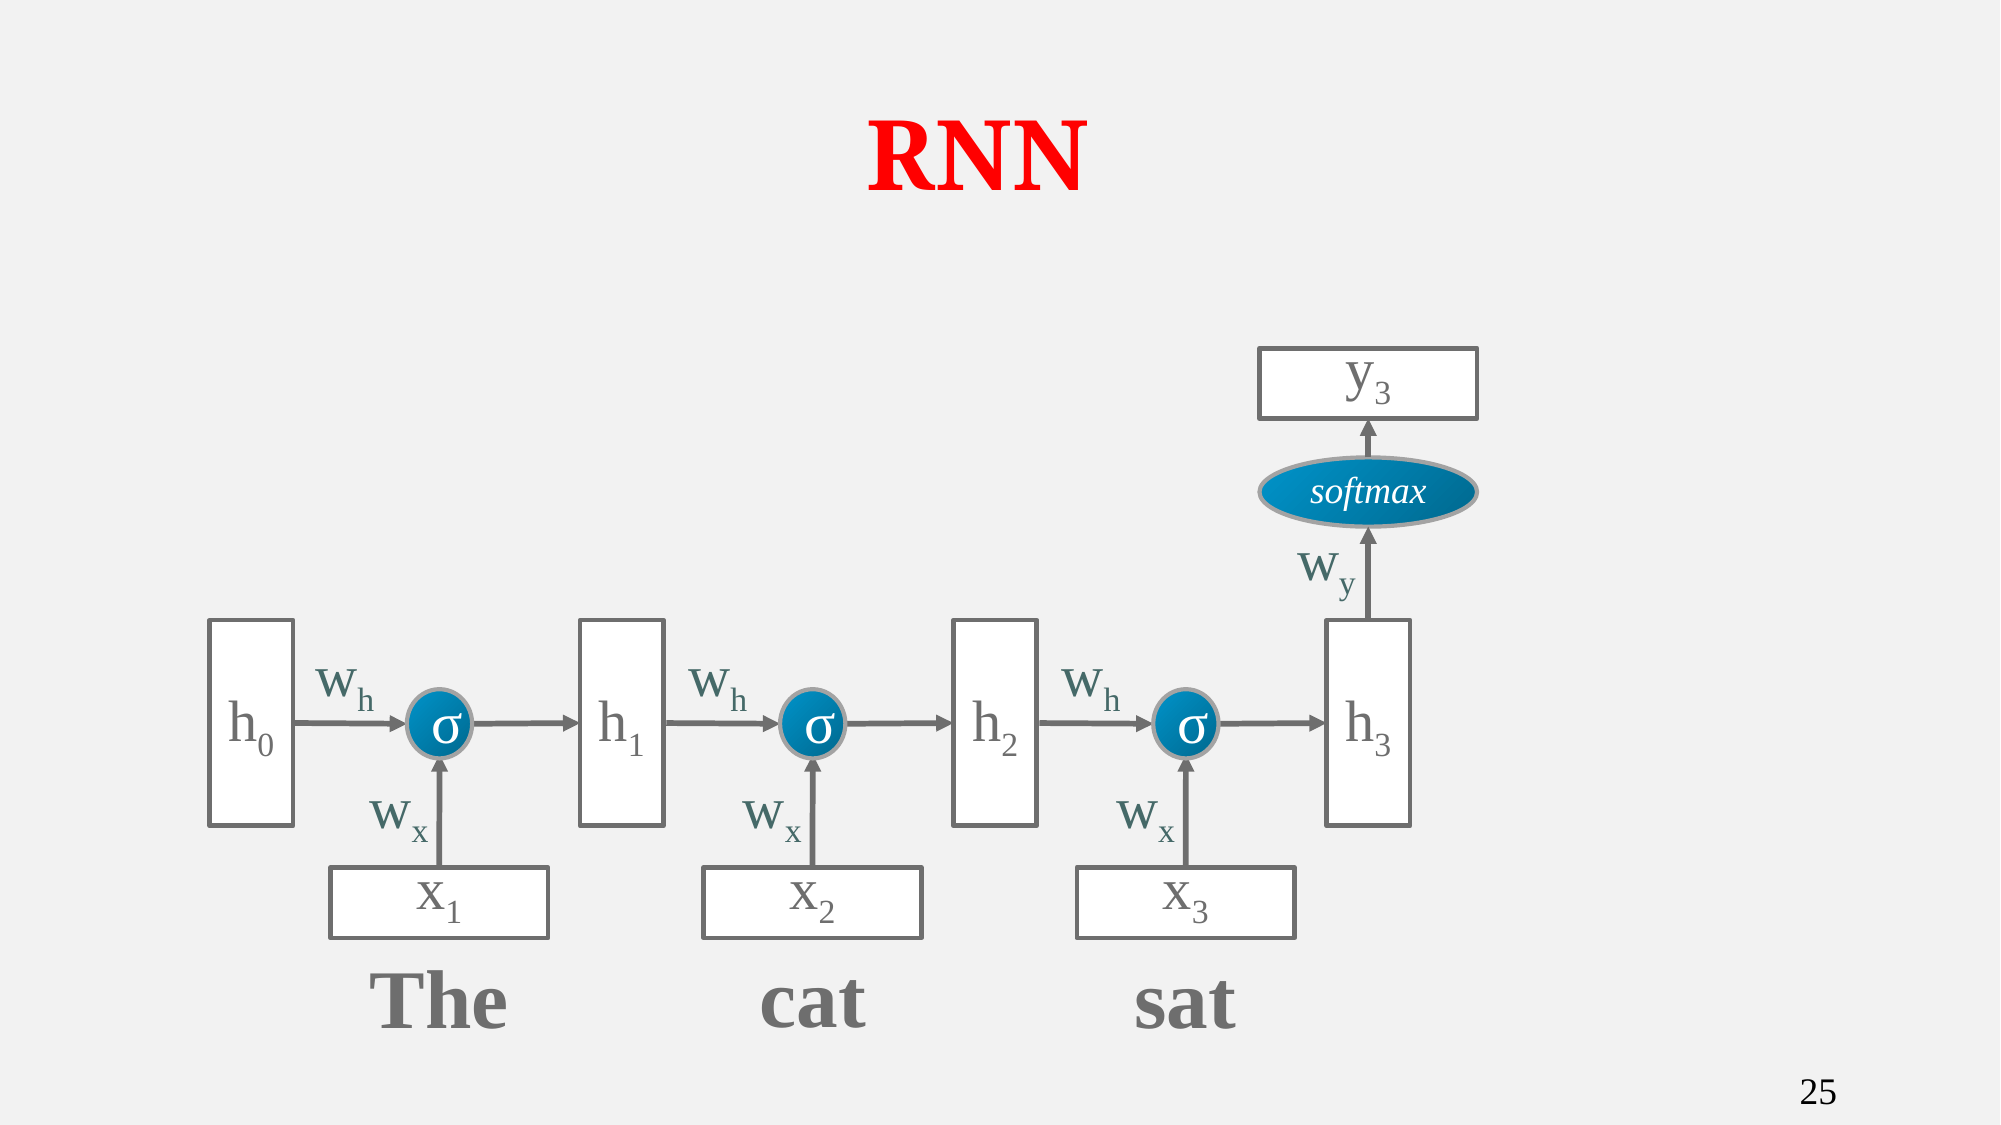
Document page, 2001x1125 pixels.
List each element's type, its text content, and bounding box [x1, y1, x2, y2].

text_box sat [1076, 948, 1295, 1053]
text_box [663, 619, 1035, 939]
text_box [1036, 619, 1411, 939]
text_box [209, 619, 662, 939]
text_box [1259, 347, 1478, 621]
text_box cat [703, 948, 922, 1052]
title RNN [55, 85, 1900, 240]
text_box The [330, 948, 549, 1053]
slide_number 25 [1784, 1059, 2000, 1120]
